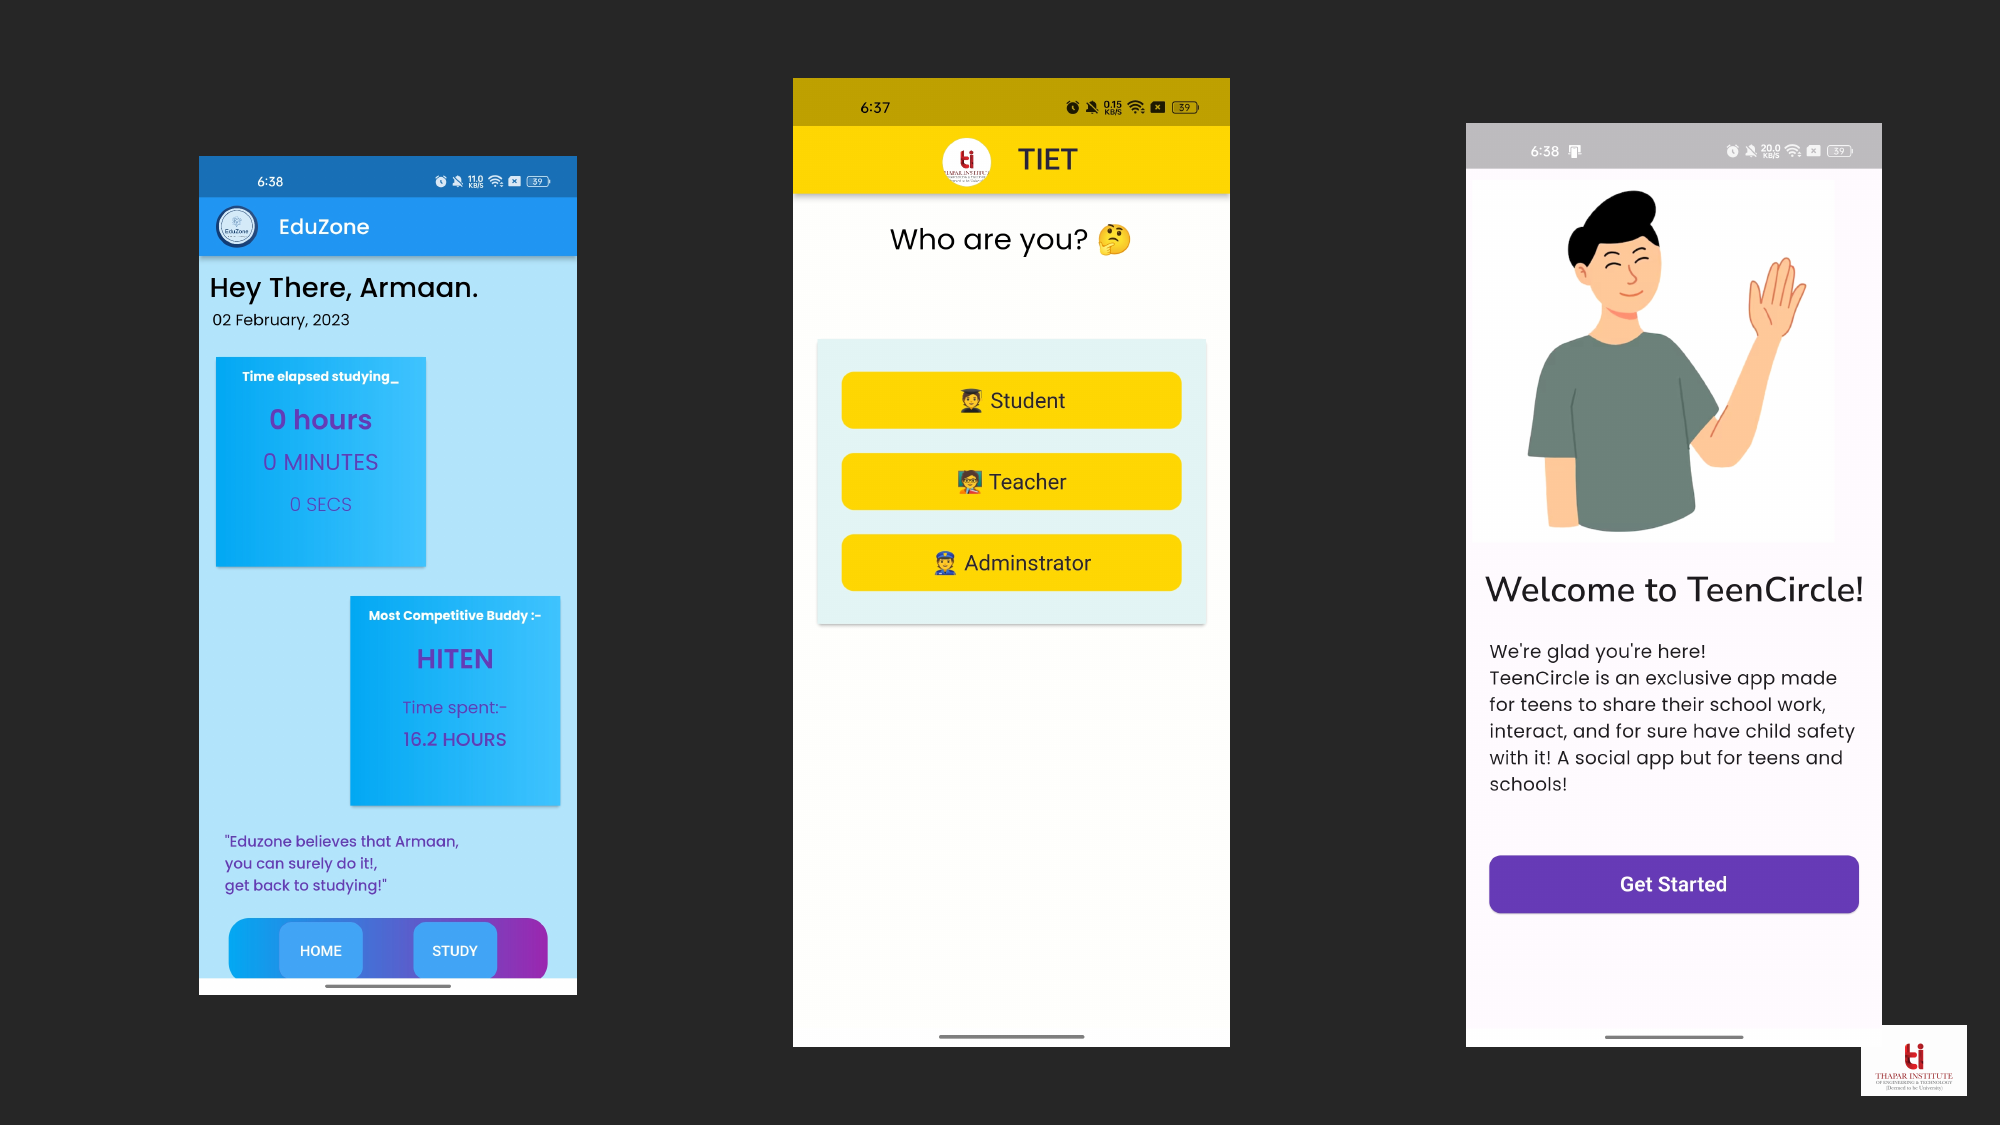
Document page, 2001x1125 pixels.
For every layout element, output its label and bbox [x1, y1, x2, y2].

picture [1466, 123, 1967, 1096]
picture [793, 78, 1230, 1047]
picture [198, 156, 577, 995]
